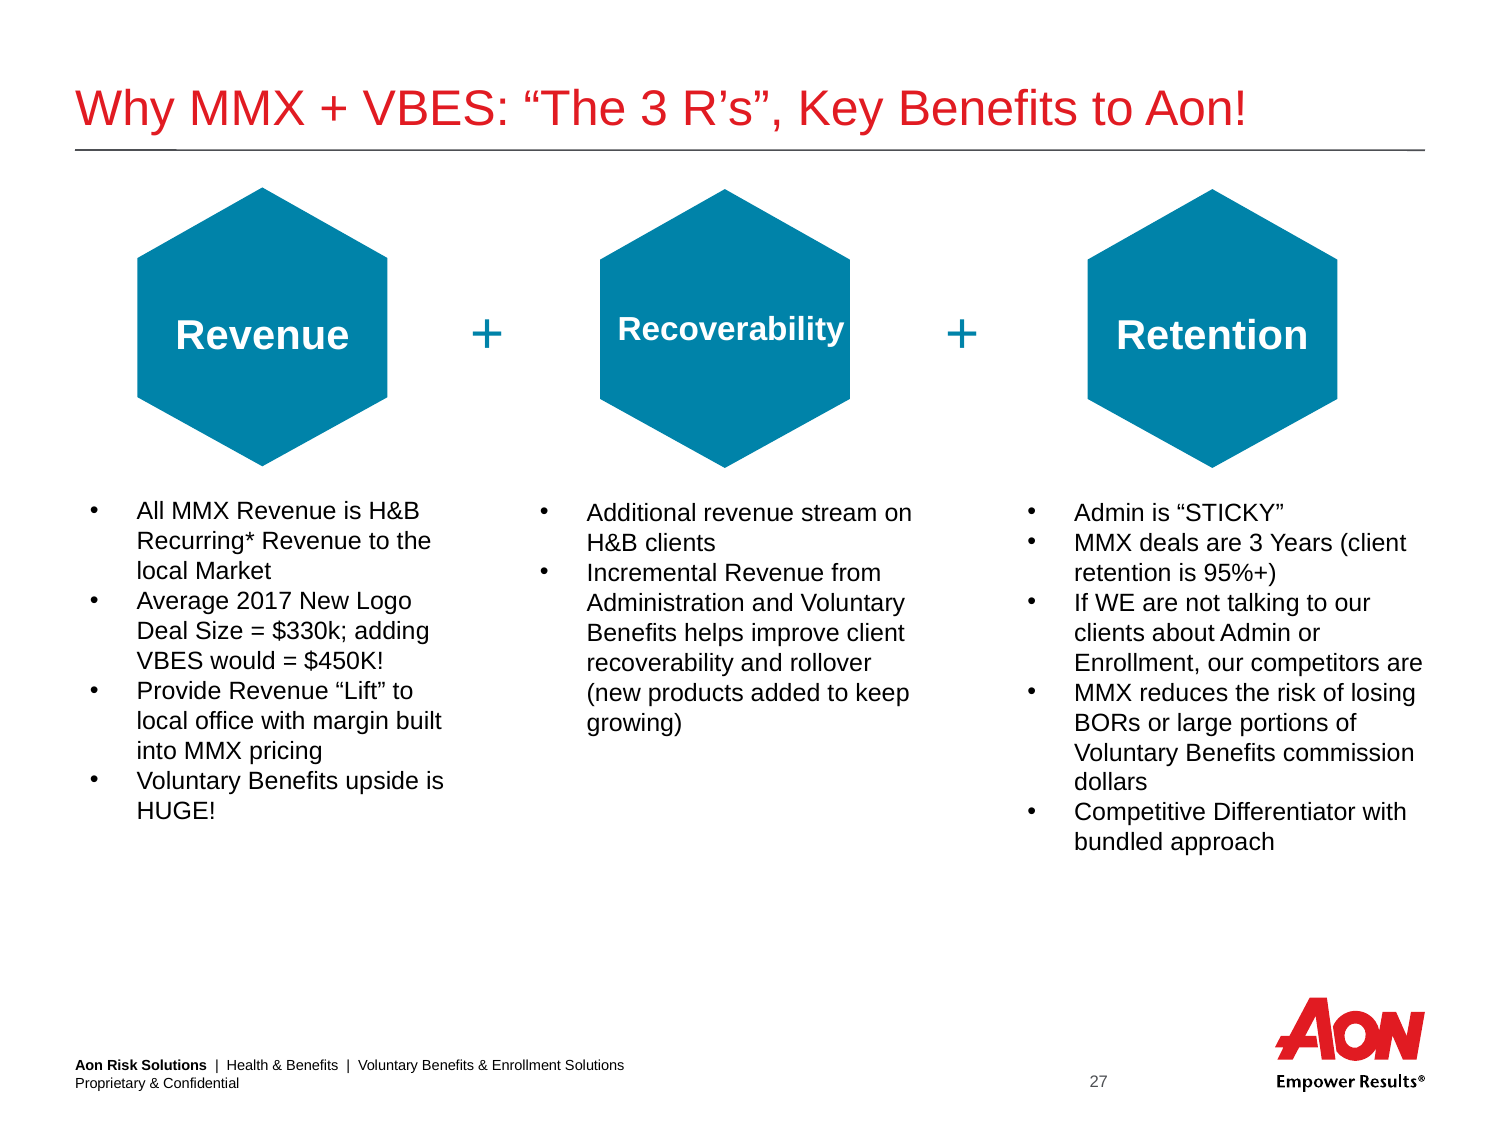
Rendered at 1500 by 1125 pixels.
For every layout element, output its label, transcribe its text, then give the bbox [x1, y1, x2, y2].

text_box + [900, 287, 1025, 373]
text_box [600, 355, 850, 468]
text_box [600, 189, 850, 299]
title Why MMX + VBES: “The 3 R’s”, Key Benefits to Aon! [74, 49, 1426, 136]
text_box [1087, 189, 1338, 299]
text_box Recoverability [600, 299, 863, 355]
text_box All MMX Revenue is H&B Recurring* Revenue to the local Market Average 2017 New Logo Deal Size = $330k; adding VBES would = $450K! Provide Revenue “Lift” to local office with margin built into MMX pricing Voluntary Benefits upside is HUGE! [74, 487, 463, 862]
text_box Revenue [137, 299, 388, 365]
text_box [137, 365, 388, 467]
text_box Retention [1087, 299, 1338, 365]
text_box [1087, 365, 1338, 468]
text_box Additional revenue stream on H&B clients Incremental Revenue from Administration and Voluntary Benefits helps improve client recoverability and rollover (new products added to keep growing) [525, 489, 938, 774]
text_box + [425, 287, 550, 373]
text_box Admin is “STICKY” MMX deals are 3 Years (client retention is 95%+) If WE are not talking to our clients about Admin or Enrollment, our competitors are MMX reduces the risk of losing BORs or large portions of Voluntary Benefits commission dollars Competitive Differentiator with bundled approach [1012, 489, 1450, 864]
text_box [137, 187, 388, 299]
